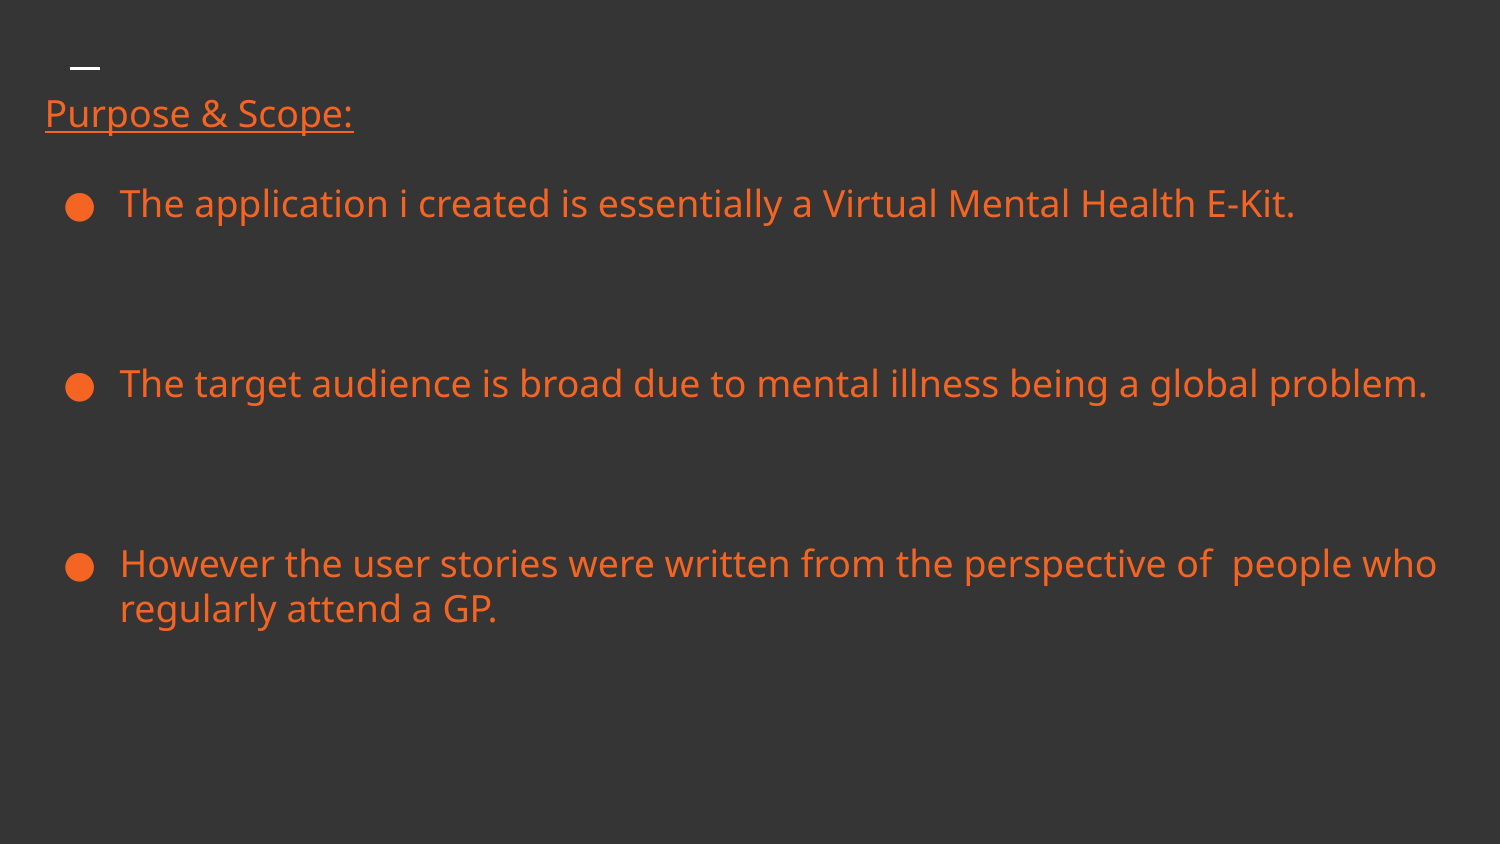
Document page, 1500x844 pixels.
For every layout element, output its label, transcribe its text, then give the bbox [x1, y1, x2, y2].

text_box Purpose & Scope: The application i created is essentially a Virtual Mental Health E-Kit. The target audience is broad due to mental illness being a global problem. However the user stories were written from the perspective of people who regularly attend a GP. [29, 40, 1481, 823]
